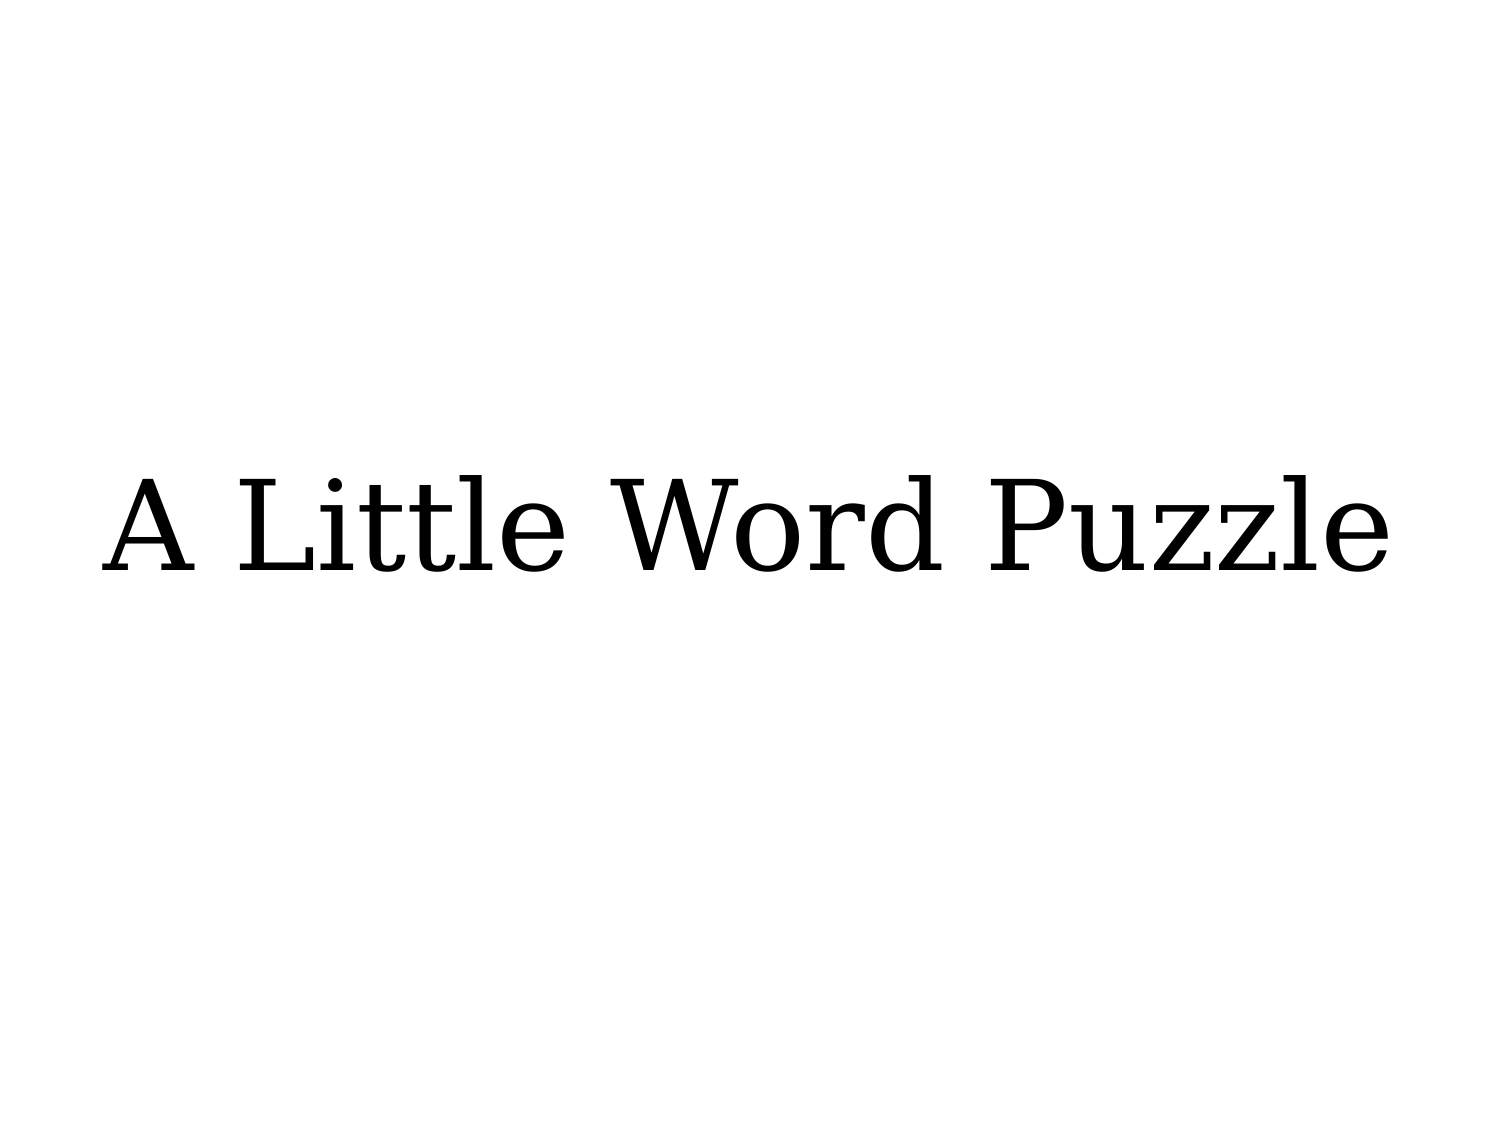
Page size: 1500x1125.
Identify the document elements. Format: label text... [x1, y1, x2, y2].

text_box A Little Word Puzzle [74, 44, 1425, 1006]
